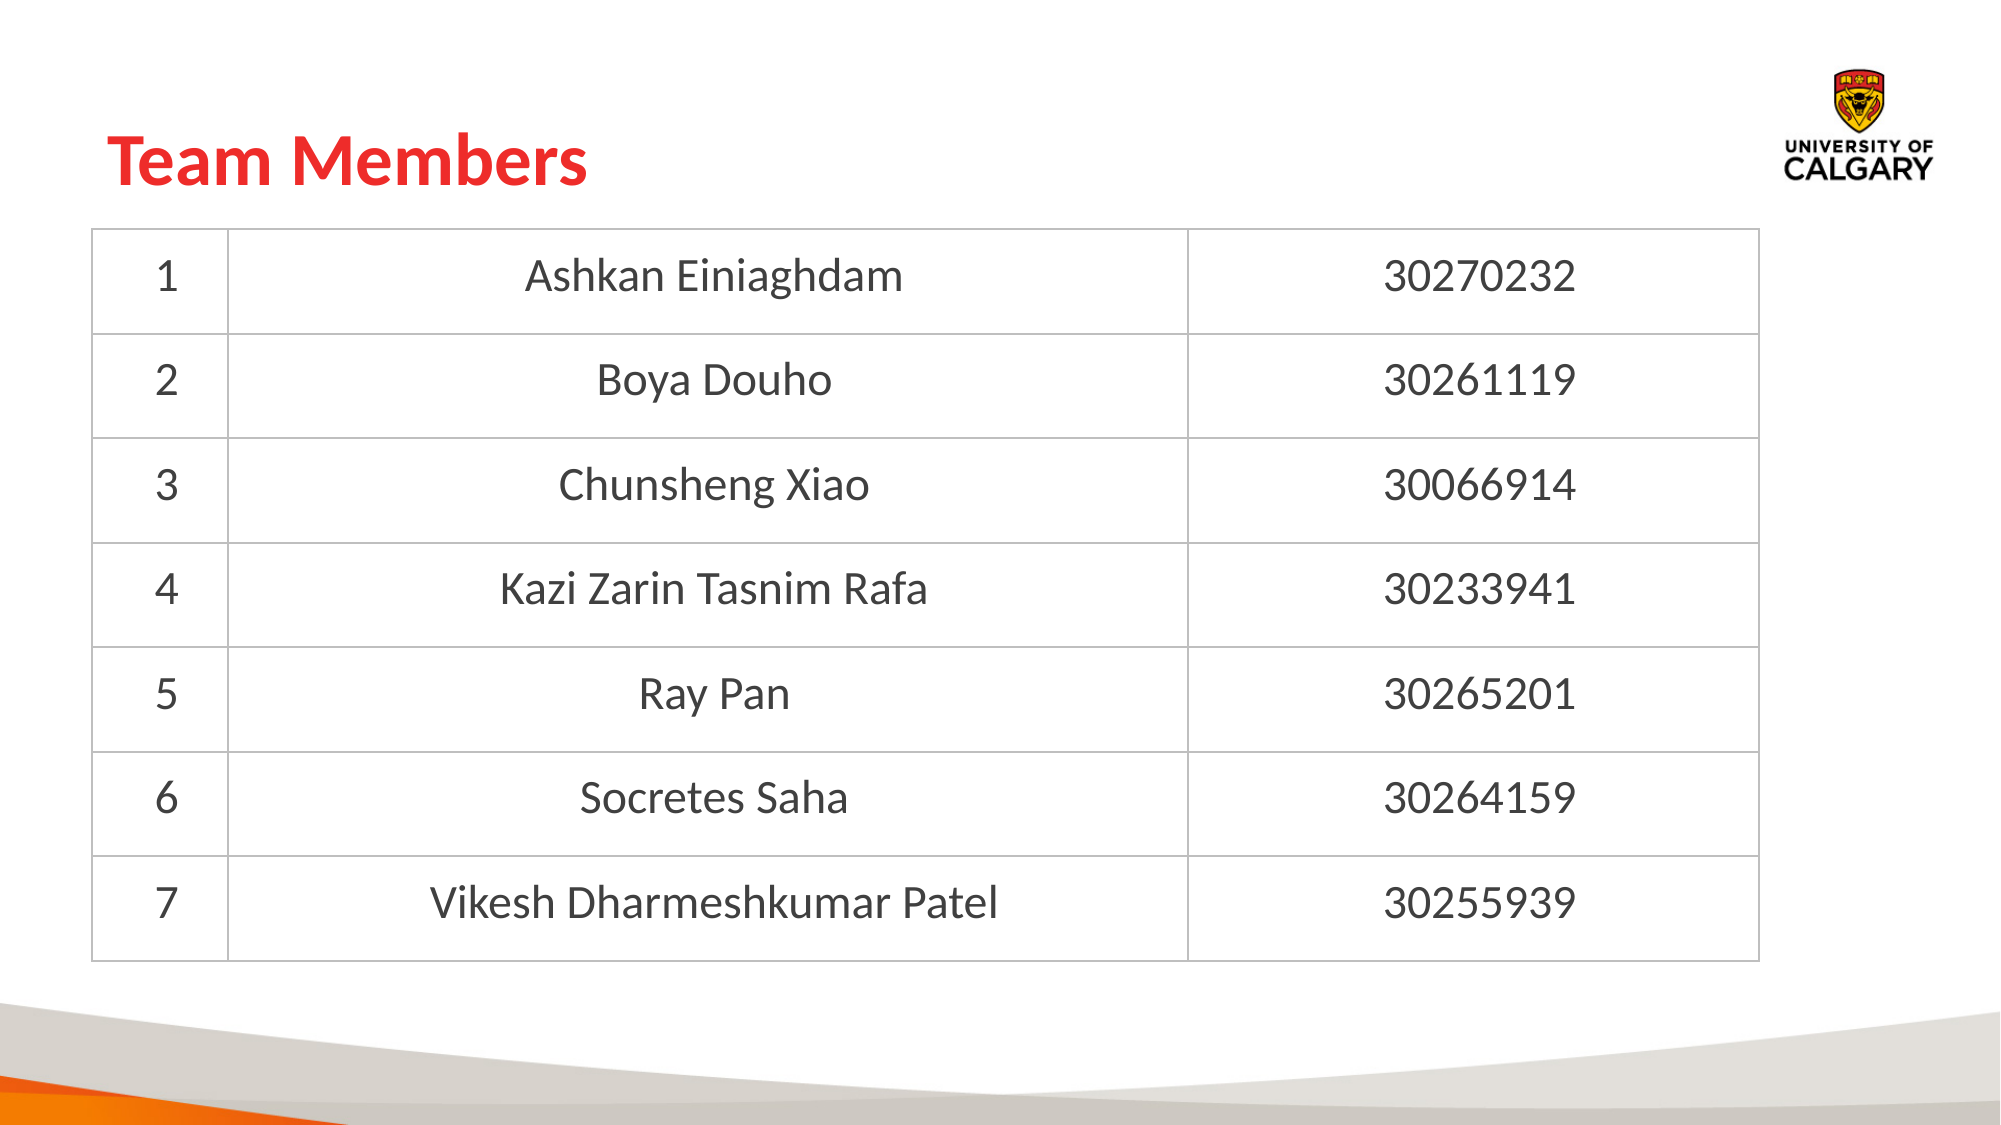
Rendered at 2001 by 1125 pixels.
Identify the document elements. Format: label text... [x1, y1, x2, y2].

table_cell 5 [93, 648, 227, 751]
table_cell 4 [93, 544, 227, 646]
table_cell 3 [93, 439, 227, 542]
table_cell Boya Douho [229, 335, 1187, 437]
table_cell 30066914 [1189, 439, 1758, 542]
table_cell 30264159 [1189, 753, 1758, 855]
table_header 30270232 [1189, 230, 1758, 333]
table_cell Ray Pan [229, 648, 1187, 751]
table_cell Kazi Zarin Tasnim Rafa [229, 544, 1187, 646]
table_cell 30233941 [1189, 544, 1758, 646]
table_cell Vikesh Dharmeshkumar Patel [229, 857, 1187, 960]
table_cell Chunsheng Xiao [229, 439, 1187, 542]
picture [0, 0, 2001, 1125]
table_cell 7 [93, 857, 227, 960]
table_cell 30265201 [1189, 648, 1758, 751]
table_cell 30261119 [1189, 335, 1758, 437]
table_cell 2 [93, 335, 227, 437]
table_header Ashkan Einiaghdam [229, 230, 1187, 333]
table_cell 30255939 [1189, 857, 1758, 960]
table_cell 6 [93, 753, 227, 855]
table_header 1 [93, 230, 227, 333]
table_cell Socretes Saha [229, 753, 1187, 855]
title Team Members [92, 76, 1688, 228]
